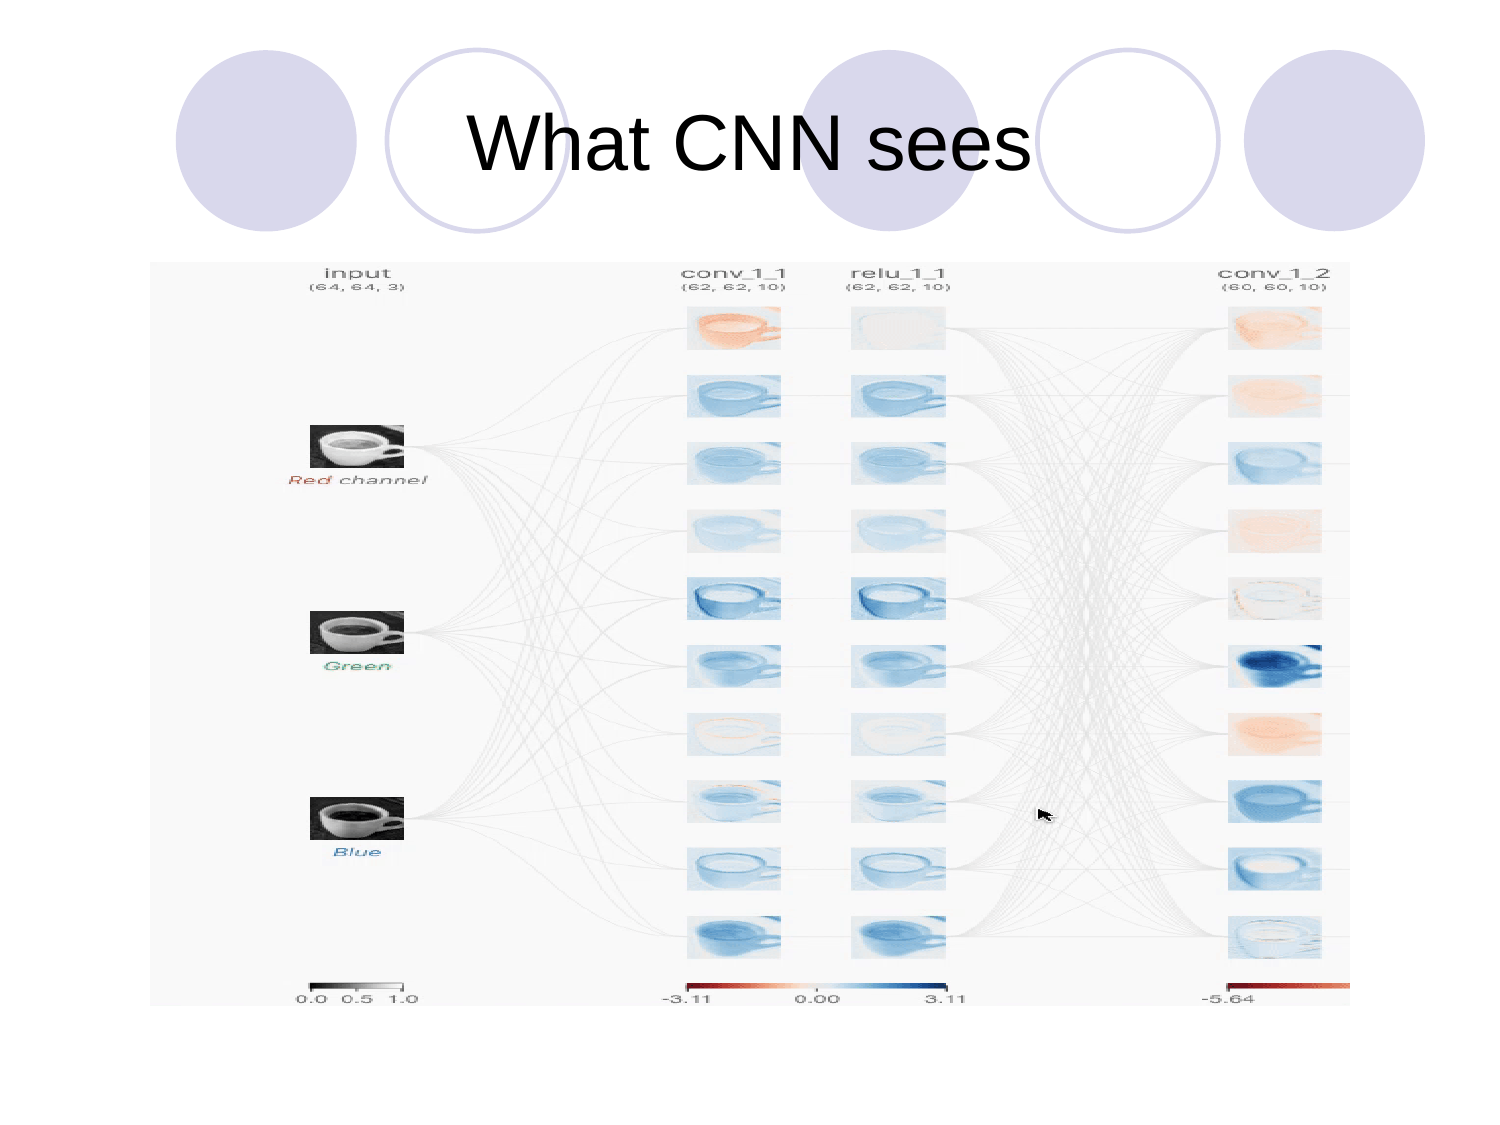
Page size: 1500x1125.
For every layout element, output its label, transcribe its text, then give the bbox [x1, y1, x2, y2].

title What CNN sees [75, 45, 1425, 233]
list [149, 262, 1351, 1006]
